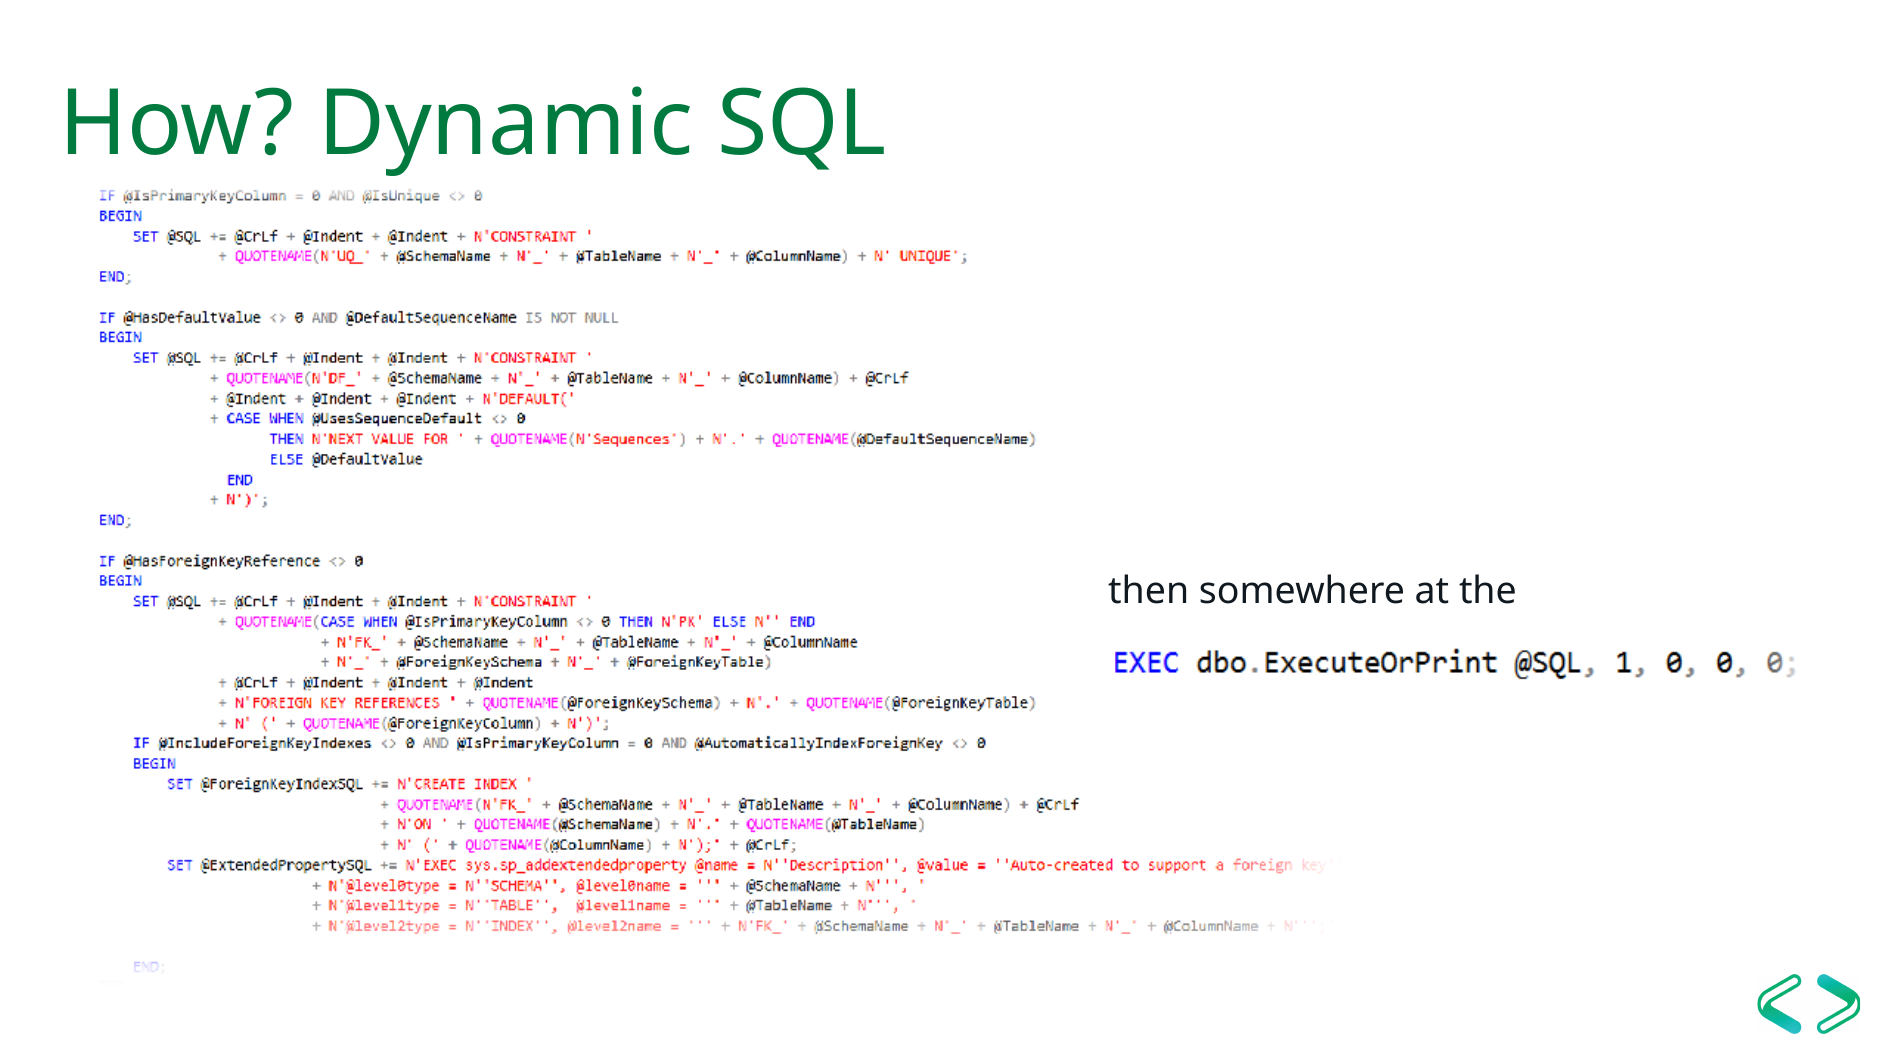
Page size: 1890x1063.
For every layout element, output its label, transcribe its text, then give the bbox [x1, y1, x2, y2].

text_box then somewhere at the end… [1365, 558, 1625, 607]
picture [34, 176, 1840, 999]
title How? Dynamic SQL [59, 59, 1831, 178]
